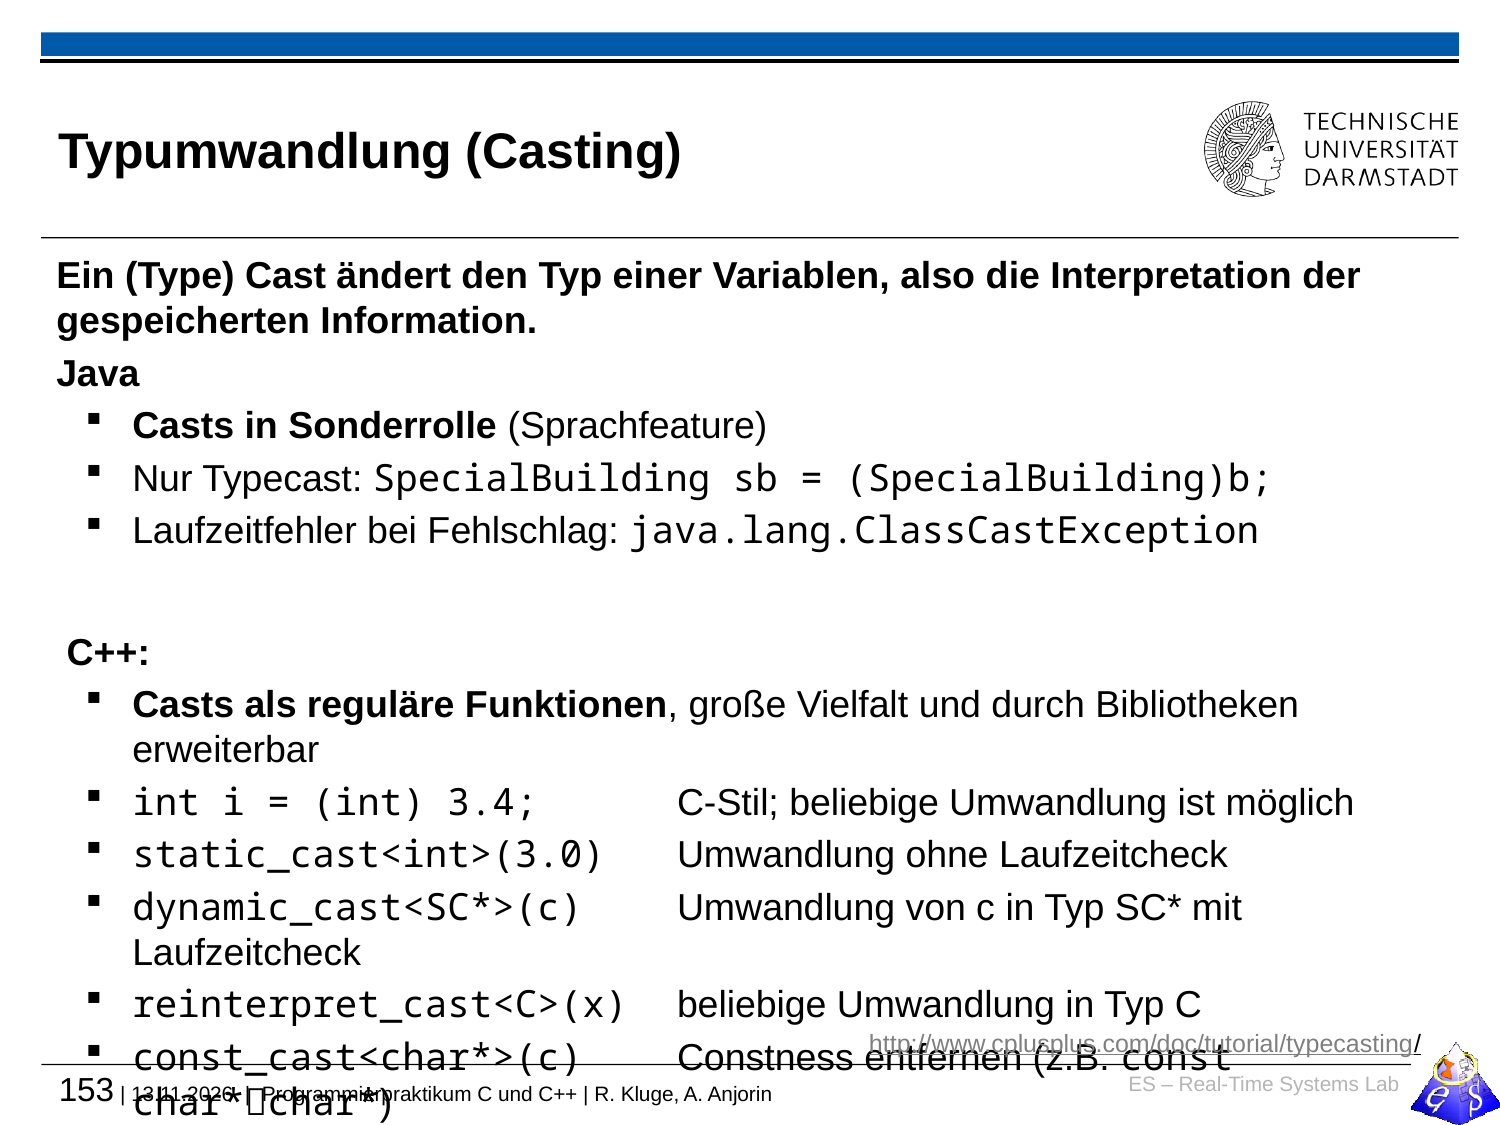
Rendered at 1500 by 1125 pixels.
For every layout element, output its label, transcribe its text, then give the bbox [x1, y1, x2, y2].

text_box http://www.cplusplus.com/doc/tutorial/typecasting/ [773, 1023, 1500, 1066]
picture [1187, 84, 1483, 214]
list Ein (Type) Cast ändert den Typ einer Variablen, also die Interpretation der gespeicherten Information. Java Casts in Sonderrolle (Sprachfeature) Nur Typecast: SpecialBuilding sb = (SpecialBuilding)b; Laufzeitfehler bei Fehlschlag: java.lang.ClassCastException C++: Casts als reguläre Funktionen, große Vielfalt und durch Bibliotheken erweiterbar int i = (int) 3.4; C-Stil; beliebige Umwandlung ist möglich static_cast<int>(3.0) Umwandlung ohne Laufzeitcheck dynamic_cast<SC*>(c) Umwandlung von c in Typ SC* mit Laufzeitcheck reinterpret_cast<C>(x) beliebige Umwandlung in Typ C const_cast<char*>(c) Constness entfernen (z.B. const char*char*) [41, 243, 1459, 1047]
title Typumwandlung (Casting) [58, 80, 1187, 218]
picture [1411, 1066, 1500, 1125]
